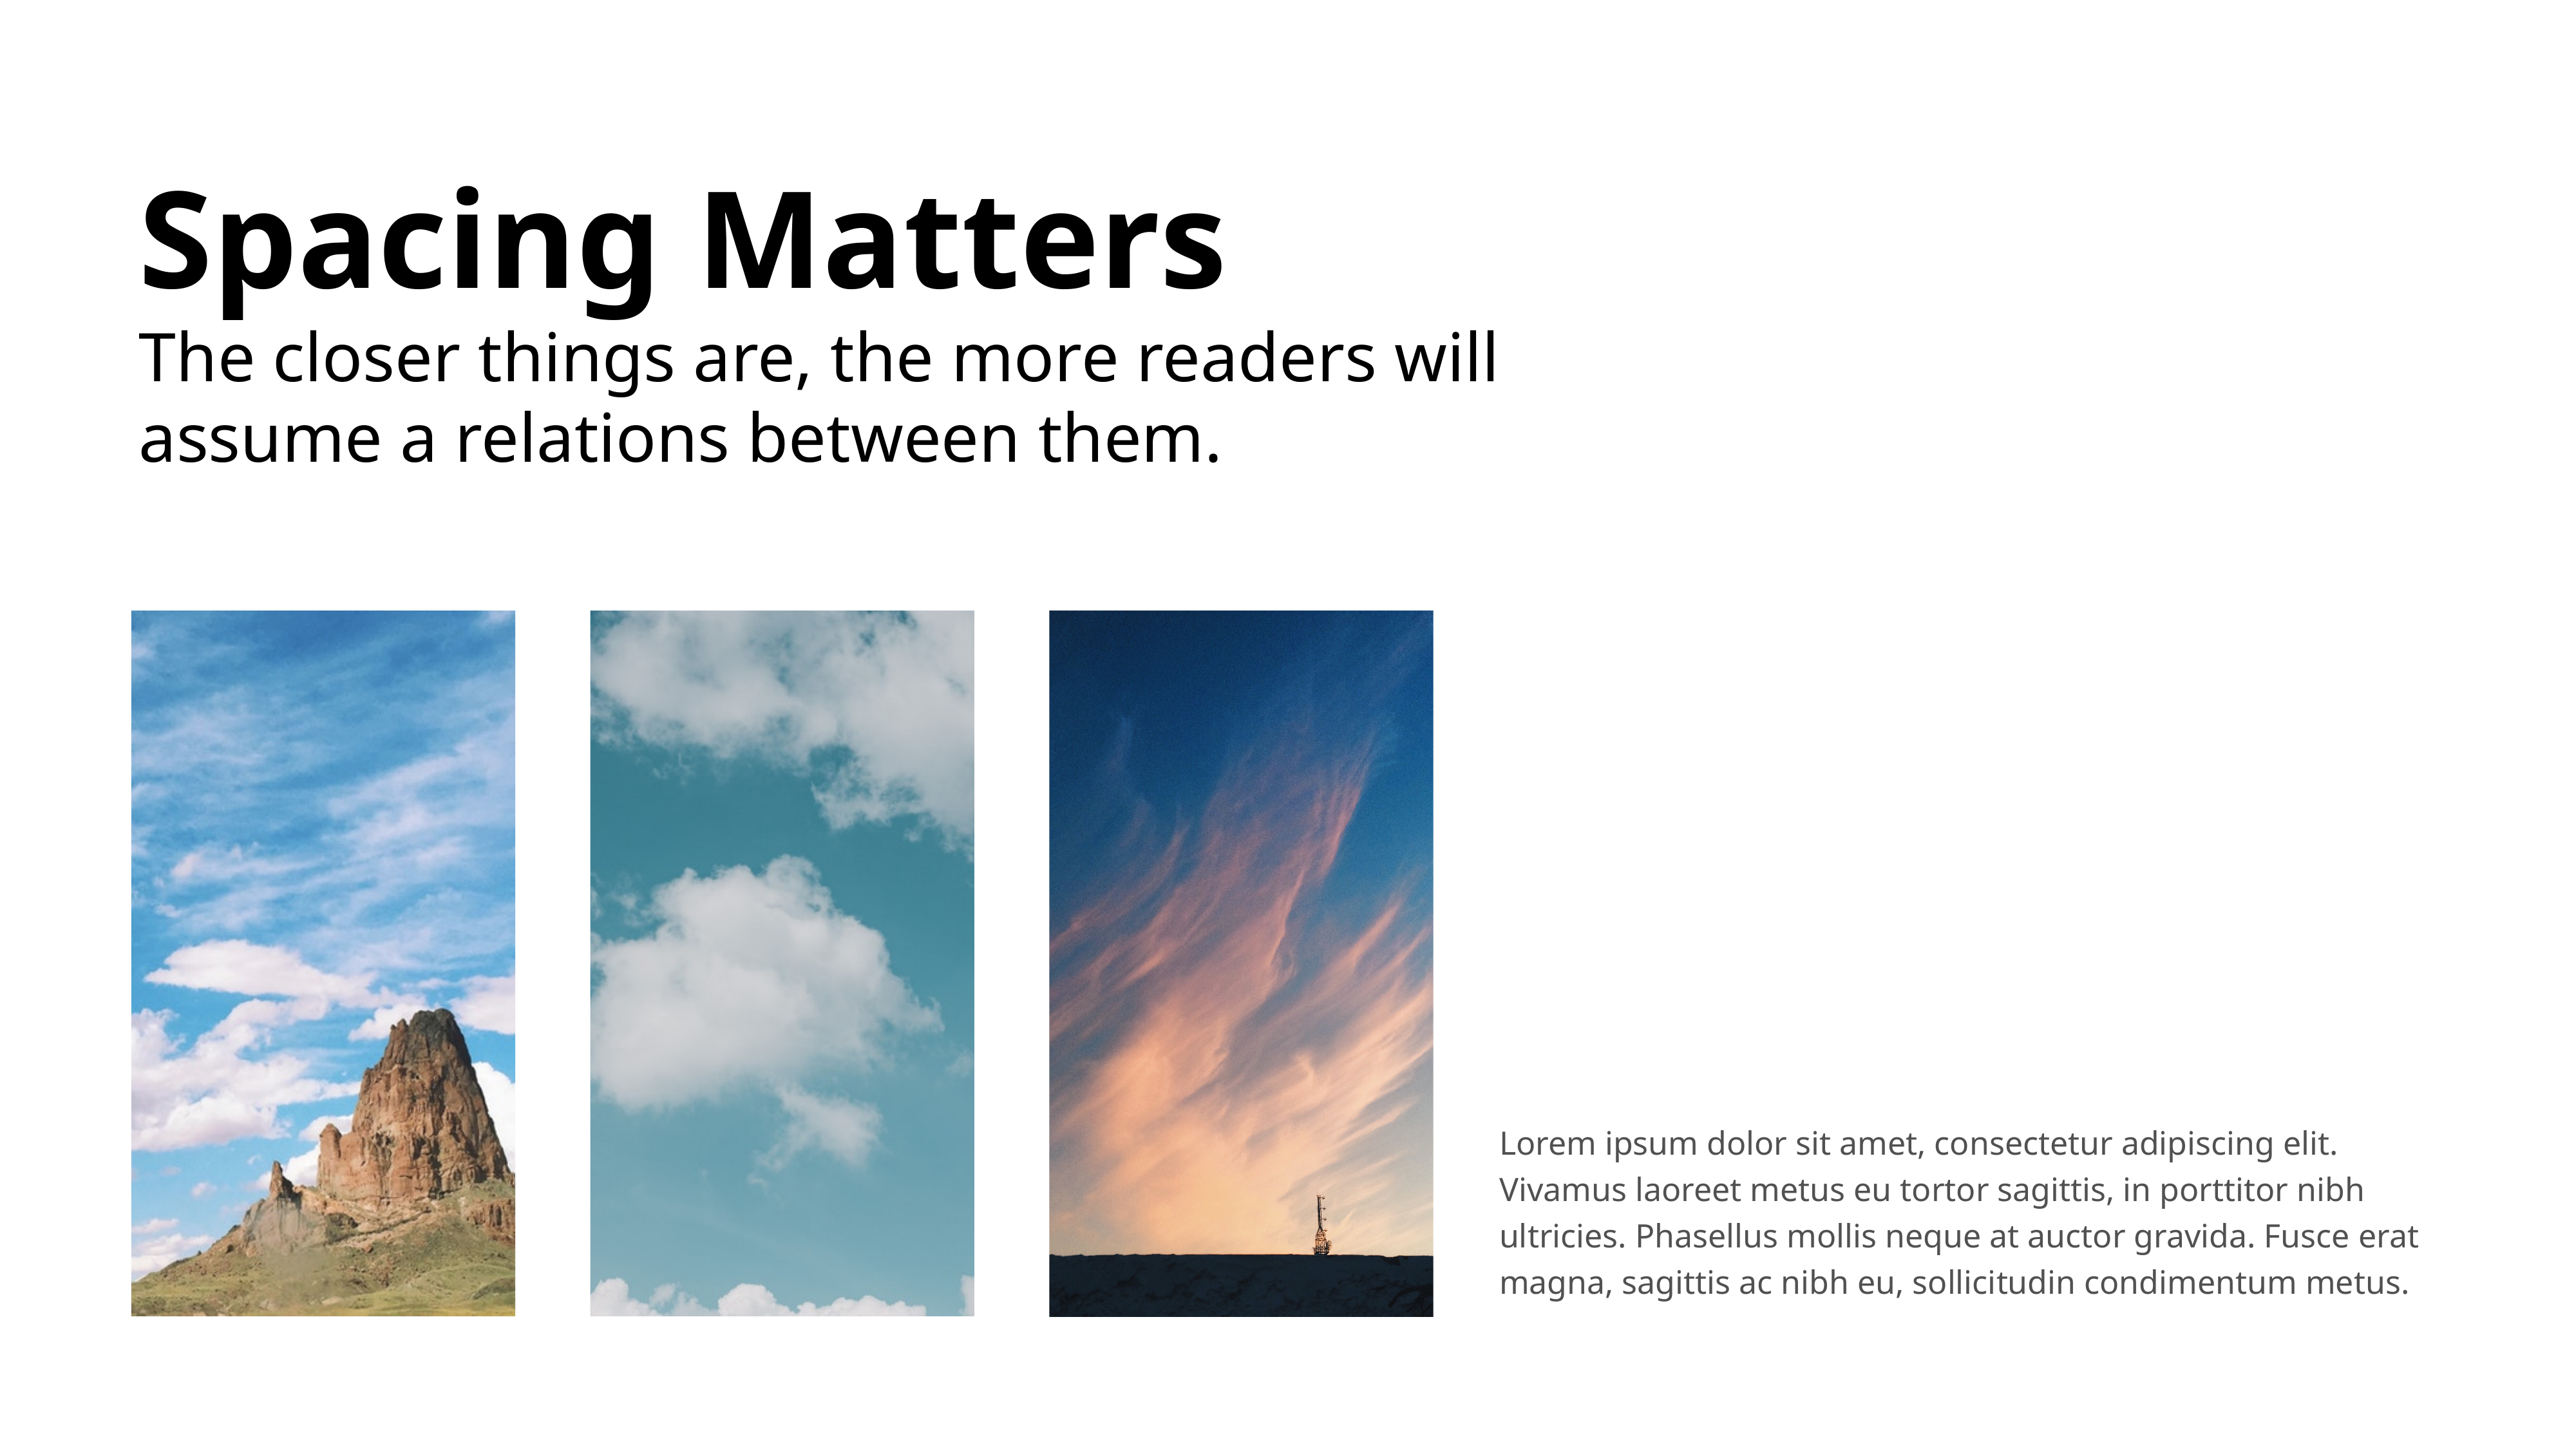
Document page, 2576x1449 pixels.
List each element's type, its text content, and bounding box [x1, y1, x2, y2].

picture [131, 611, 516, 1317]
picture [590, 611, 975, 1317]
picture [1049, 611, 1434, 1317]
text_box Lorem ipsum dolor sit amet, consectetur adipiscing elit. Vivamus laoreet metus eu tortor sagittis, in porttitor nibh ultricies. Phasellus mollis neque at auctor gravida. Fusce erat magna, sagittis ac nibh eu, sollicitudin condimentum metus. [1492, 1107, 2441, 1308]
text_box Spacing Matters The closer things are, the more readers will assume a relations between them. [131, 146, 1667, 484]
